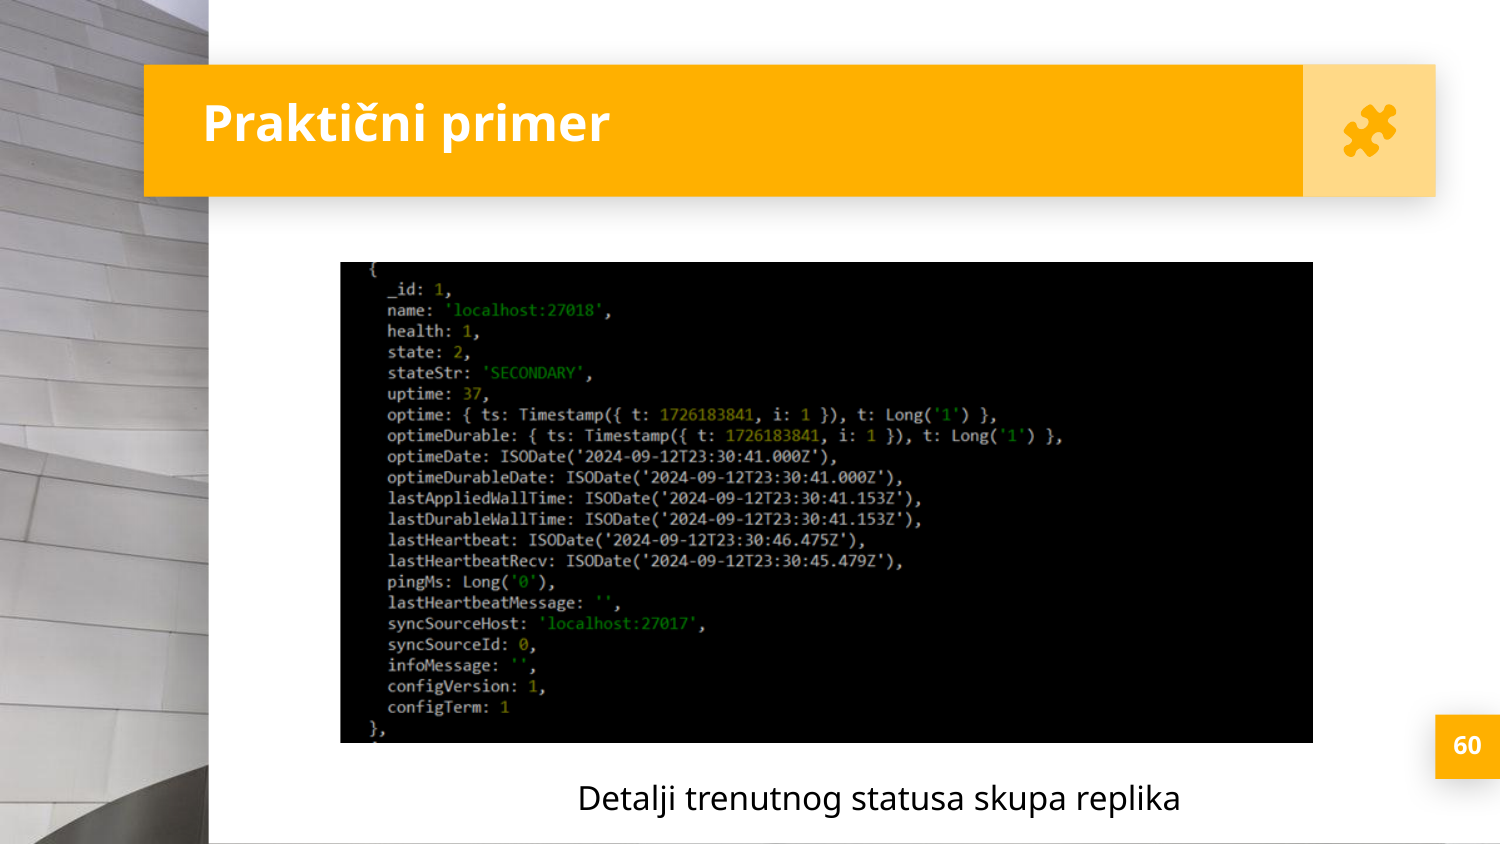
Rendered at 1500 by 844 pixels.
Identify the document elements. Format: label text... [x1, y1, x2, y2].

text_box [224, 187, 1463, 788]
text_box Praktični primer [187, 55, 1293, 188]
text_box <number> [1435, 714, 1500, 779]
text_box Detalji trenutnog statusa skupa replika [562, 769, 1238, 844]
picture [0, 0, 208, 844]
text_box [1343, 104, 1397, 157]
picture [338, 262, 1313, 743]
